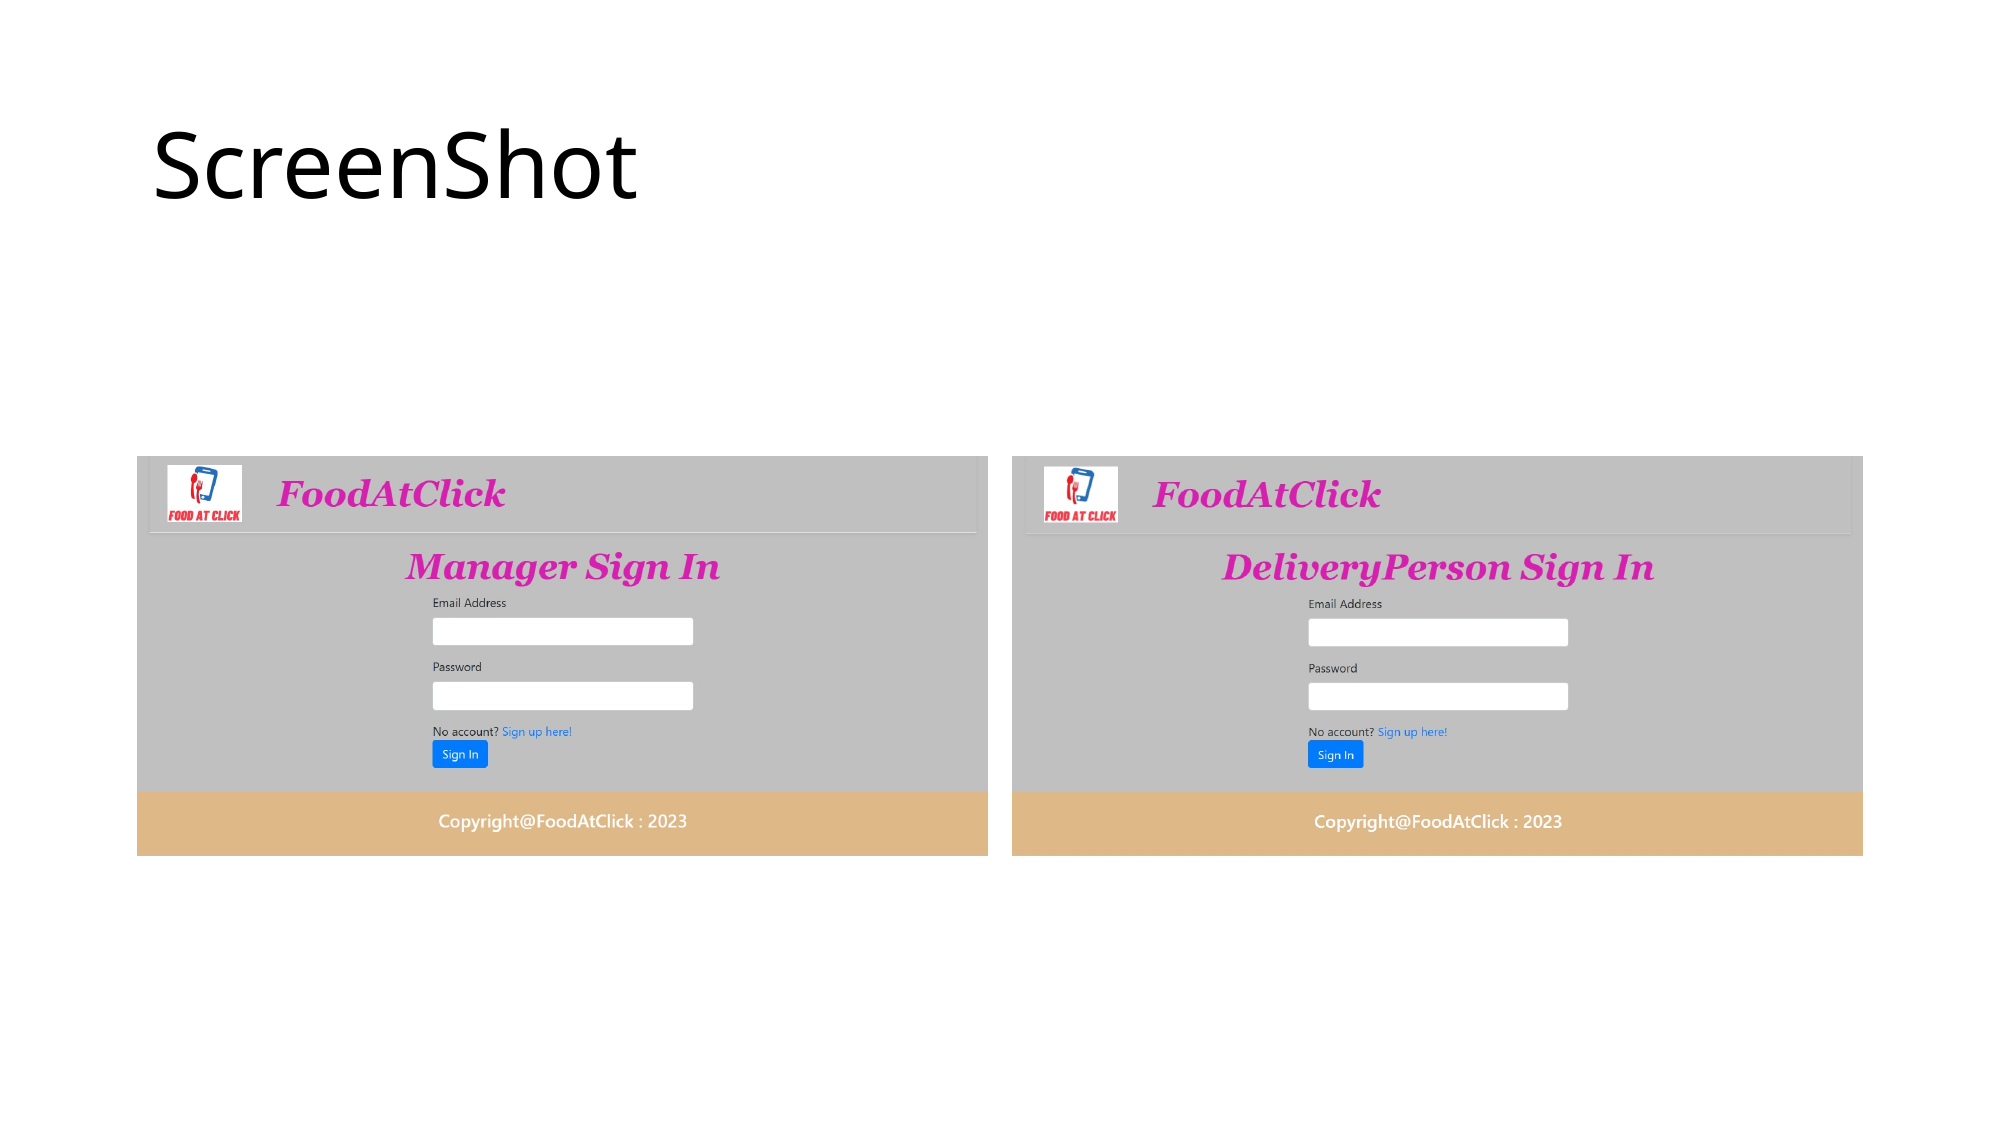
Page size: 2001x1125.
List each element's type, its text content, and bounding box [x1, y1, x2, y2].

title ScreenShot [137, 59, 1863, 278]
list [137, 456, 988, 856]
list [1012, 456, 1863, 856]
